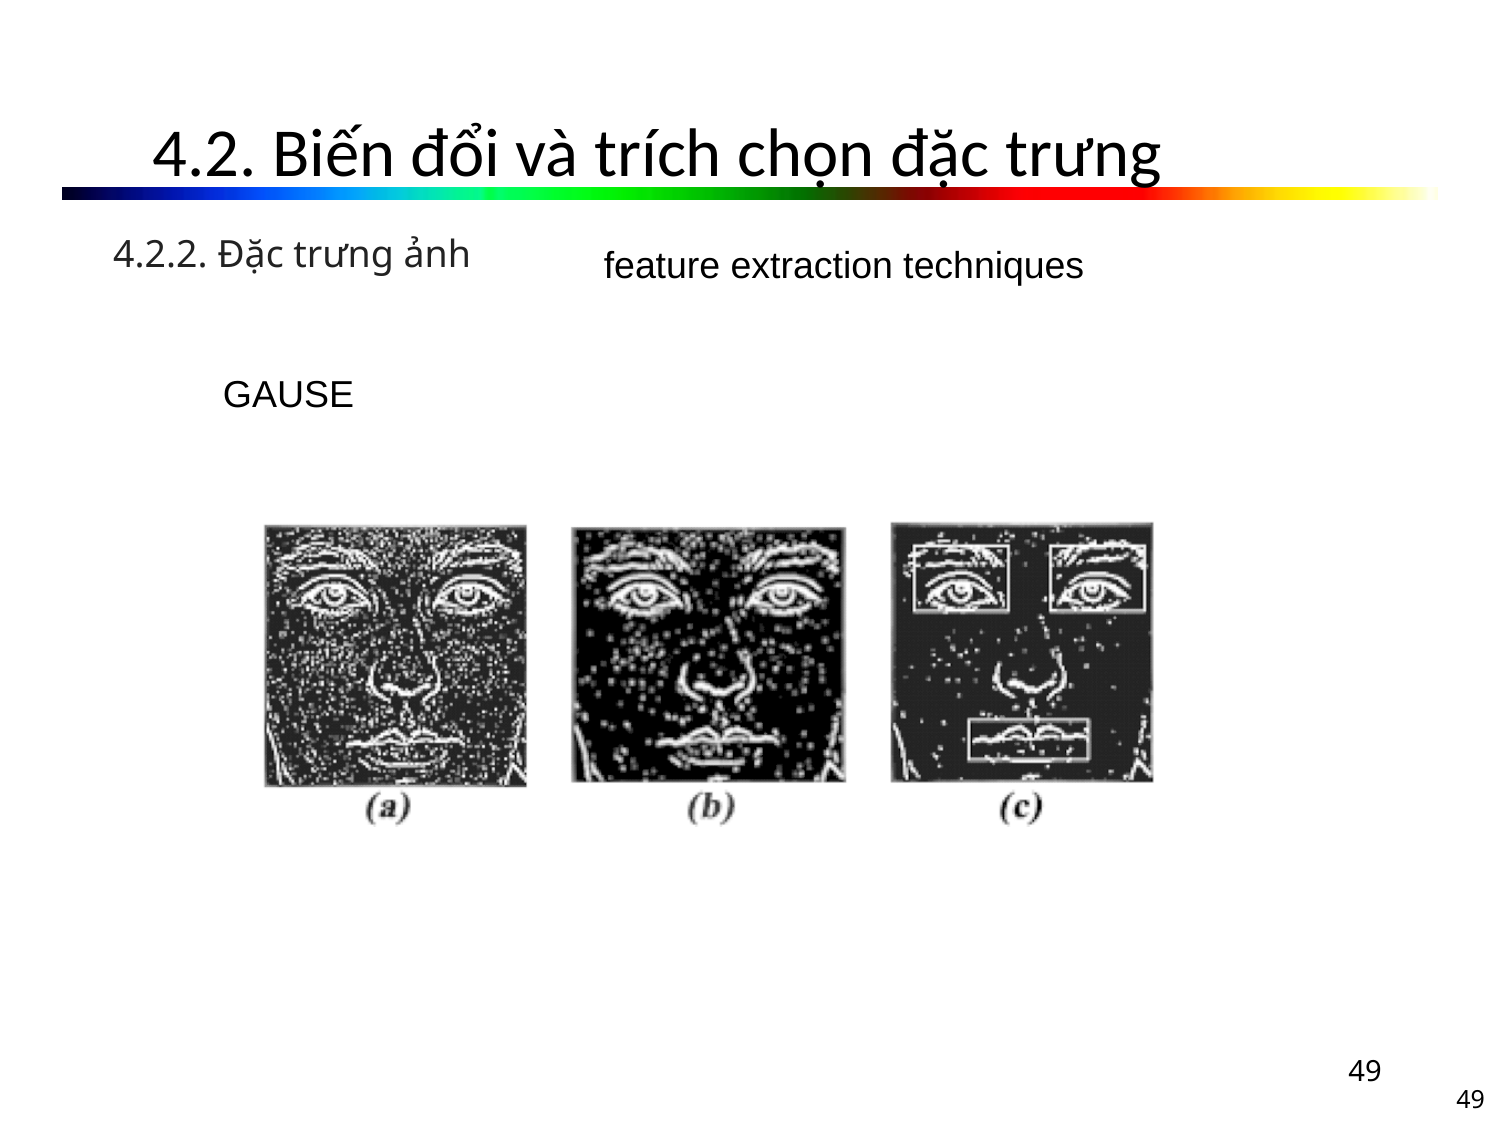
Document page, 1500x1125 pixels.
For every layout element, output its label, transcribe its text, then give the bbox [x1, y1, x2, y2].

text_box ‹#› [1187, 1049, 1500, 1125]
text_box 4.2.2. Đặc trưng ảnh [98, 222, 849, 282]
picture [382, 187, 1438, 200]
picture [247, 505, 1188, 827]
text_box feature extraction techniques [588, 234, 1339, 294]
text_box GAUSE [207, 362, 958, 423]
text_box 4.2. Biến đổi và trích chọn đặc trưng [137, 99, 1263, 198]
picture [62, 187, 355, 200]
text_box ‹#› [1059, 1042, 1397, 1103]
